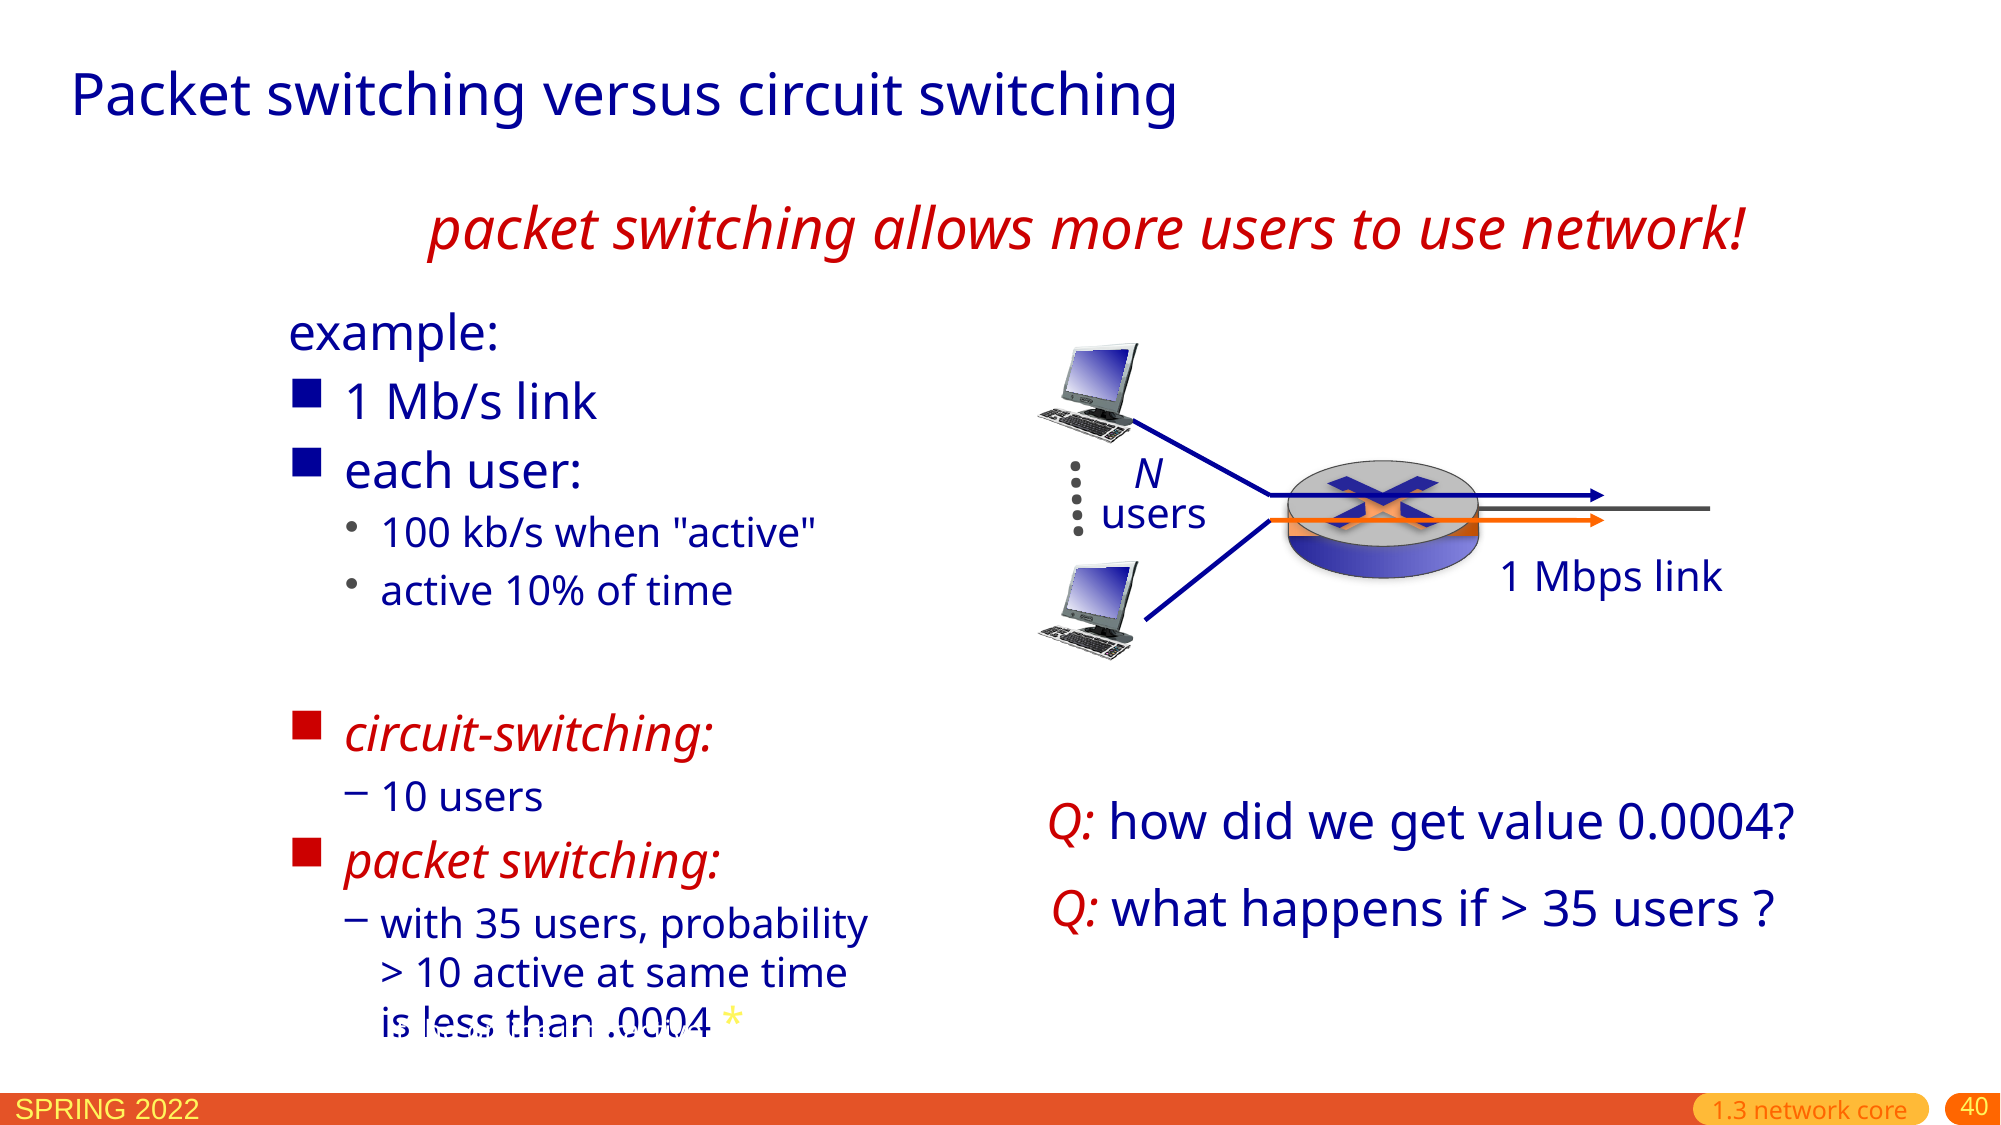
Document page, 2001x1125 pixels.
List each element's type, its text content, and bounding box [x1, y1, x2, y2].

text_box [1012, 556, 1142, 669]
footer 1.3 network core [1696, 1094, 1925, 1125]
text_box N users [1138, 449, 1222, 545]
list example: 1 Mb/s link each user: 100 kb/s when "active" active 10% of time circuit-switching: 10 users packet switching: with 35 users, probability > 10 active at same time is less than .0004 * [273, 293, 899, 1005]
text_box ….. [1052, 459, 1142, 554]
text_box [1011, 338, 1141, 451]
text_box [1484, 489, 1605, 502]
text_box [1287, 460, 1479, 579]
text_box 1 Mbps link [1484, 541, 1738, 607]
title Packet switching versus circuit switching [55, 29, 1402, 156]
slide_number 40 [1944, 1092, 2000, 1125]
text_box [1023, 781, 1819, 945]
list packet switching allows more users to use network! [414, 184, 1844, 284]
text_box * Check out the online interactive exercises for more examples: http://gaia.cs.umass.edu/kurose_ross/interactive/ [232, 1005, 1820, 1055]
text_box [1484, 514, 1605, 527]
